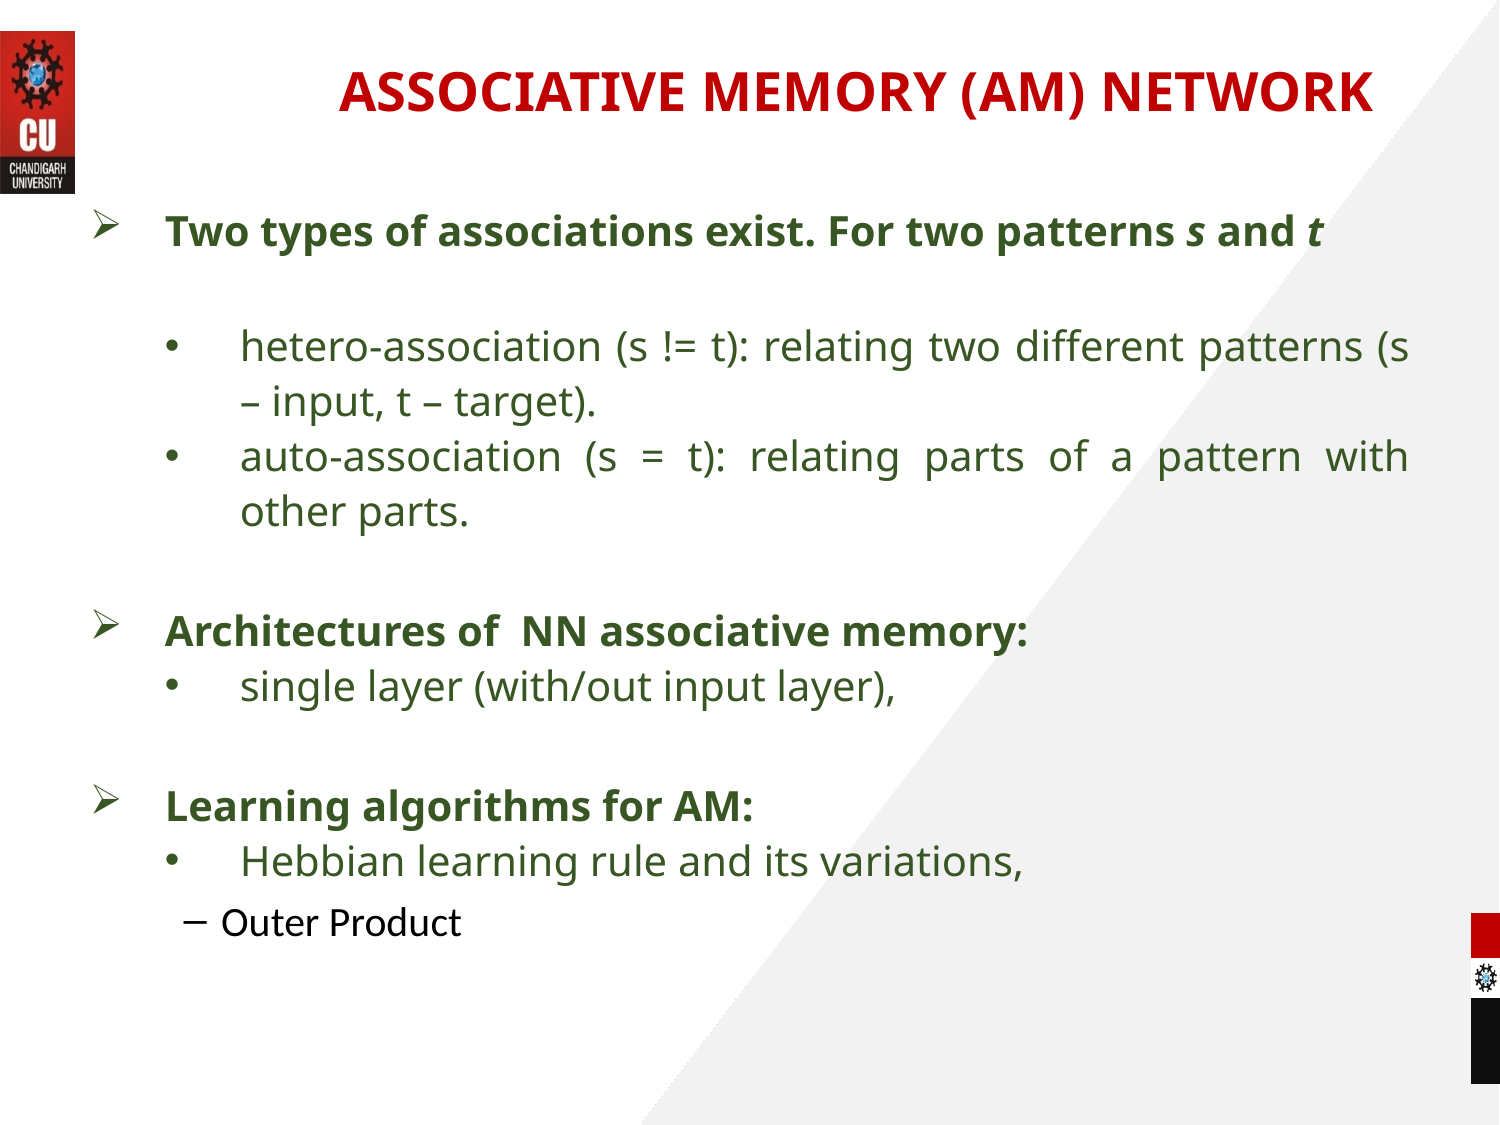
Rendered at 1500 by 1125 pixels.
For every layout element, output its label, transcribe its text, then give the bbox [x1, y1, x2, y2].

picture [0, 0, 1500, 1125]
text_box Two types of associations exist. For two patterns s and t hetero-association (s != t): relating two different patterns (s – input, t – target). auto-association (s = t): relating parts of a pattern with other parts. Architectures of NN associative memory: single layer (with/out input layer), Learning algorithms for AM: Hebbian learning rule and its variations, Outer Product [74, 187, 1425, 1000]
text_box ASSOCIATIVE MEMORY (AM) NETWORK [324, 49, 1450, 130]
